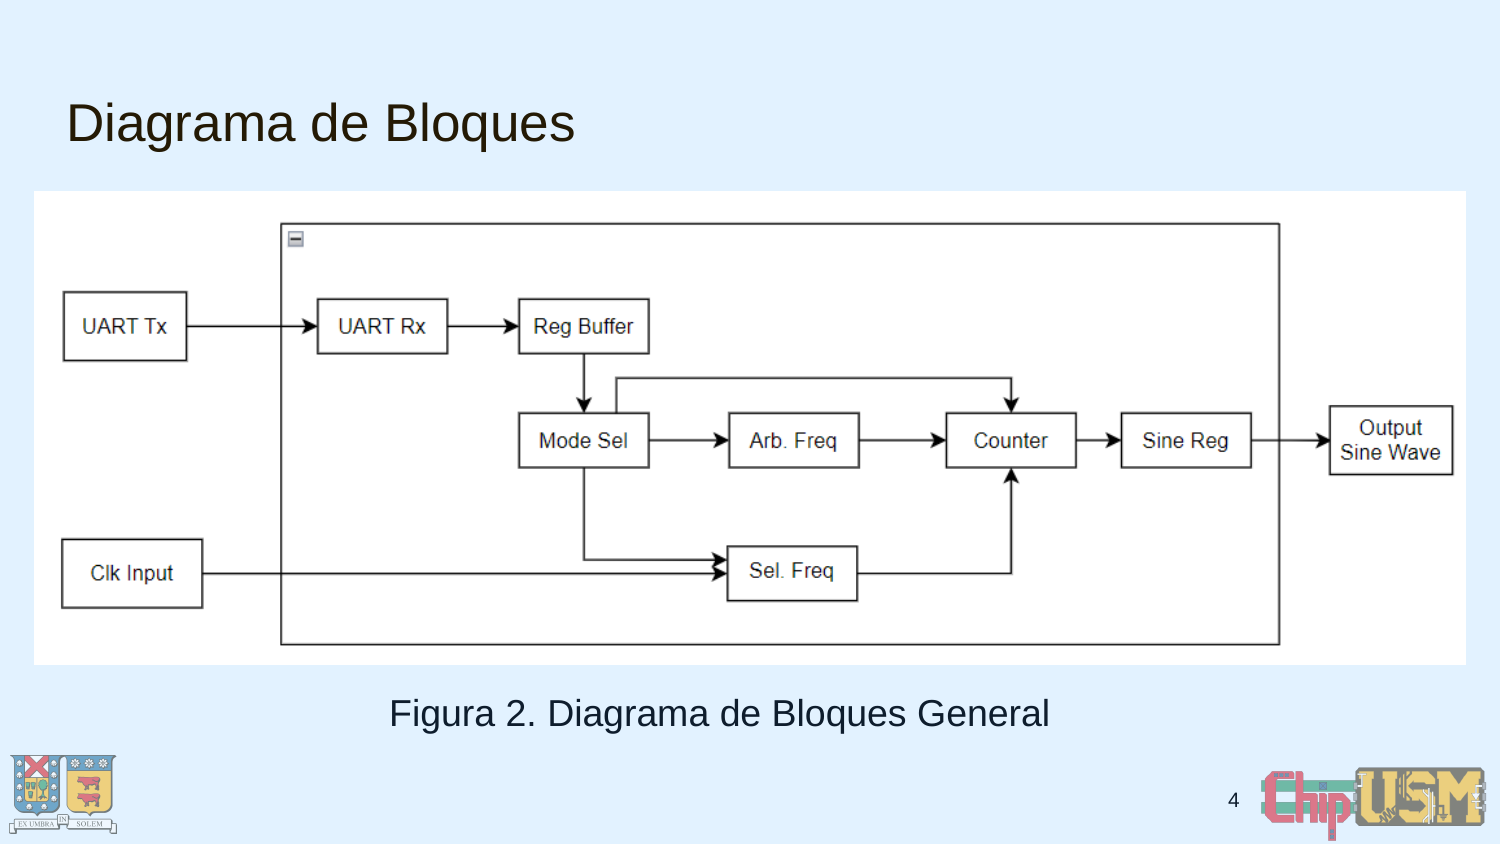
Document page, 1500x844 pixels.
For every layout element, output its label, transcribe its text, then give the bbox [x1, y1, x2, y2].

slide_number ‹#› [1164, 767, 1255, 832]
text_box Figura 2. Diagrama de Bloques General [374, 673, 1126, 768]
picture [34, 191, 1466, 665]
title Diagrama de Bloques [51, 72, 1449, 167]
